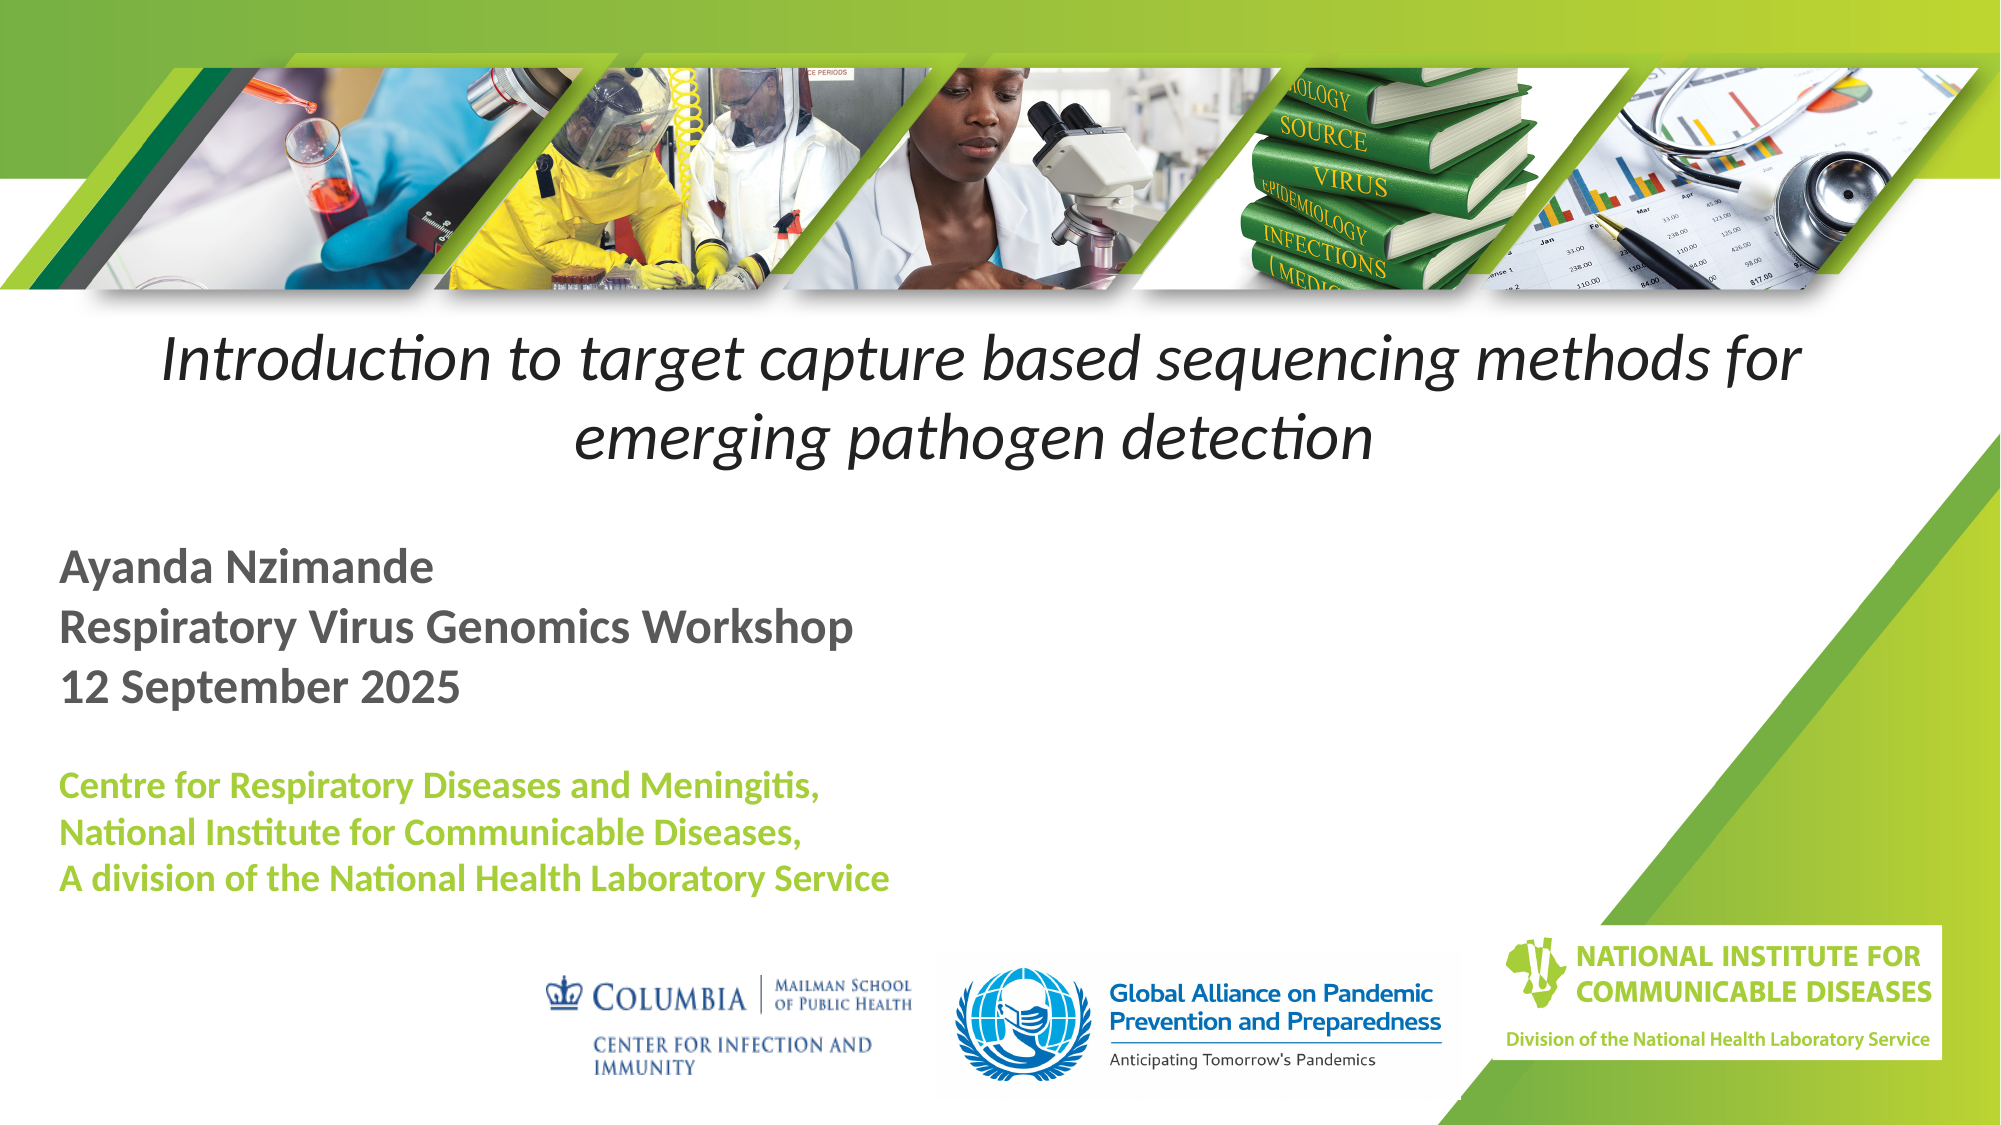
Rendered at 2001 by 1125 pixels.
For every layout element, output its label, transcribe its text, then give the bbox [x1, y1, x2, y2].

text_box Introduction to target capture based sequencing methods for emerging pathogen detection Ayanda Nzimande Respiratory Virus Genomics Workshop 12 September 2025 Centre for Respiratory Diseases and Meningitis, National Institute for Communicable Diseases, A division of the National Health Laboratory Service [44, 226, 1921, 908]
picture [0, 0, 2001, 1125]
